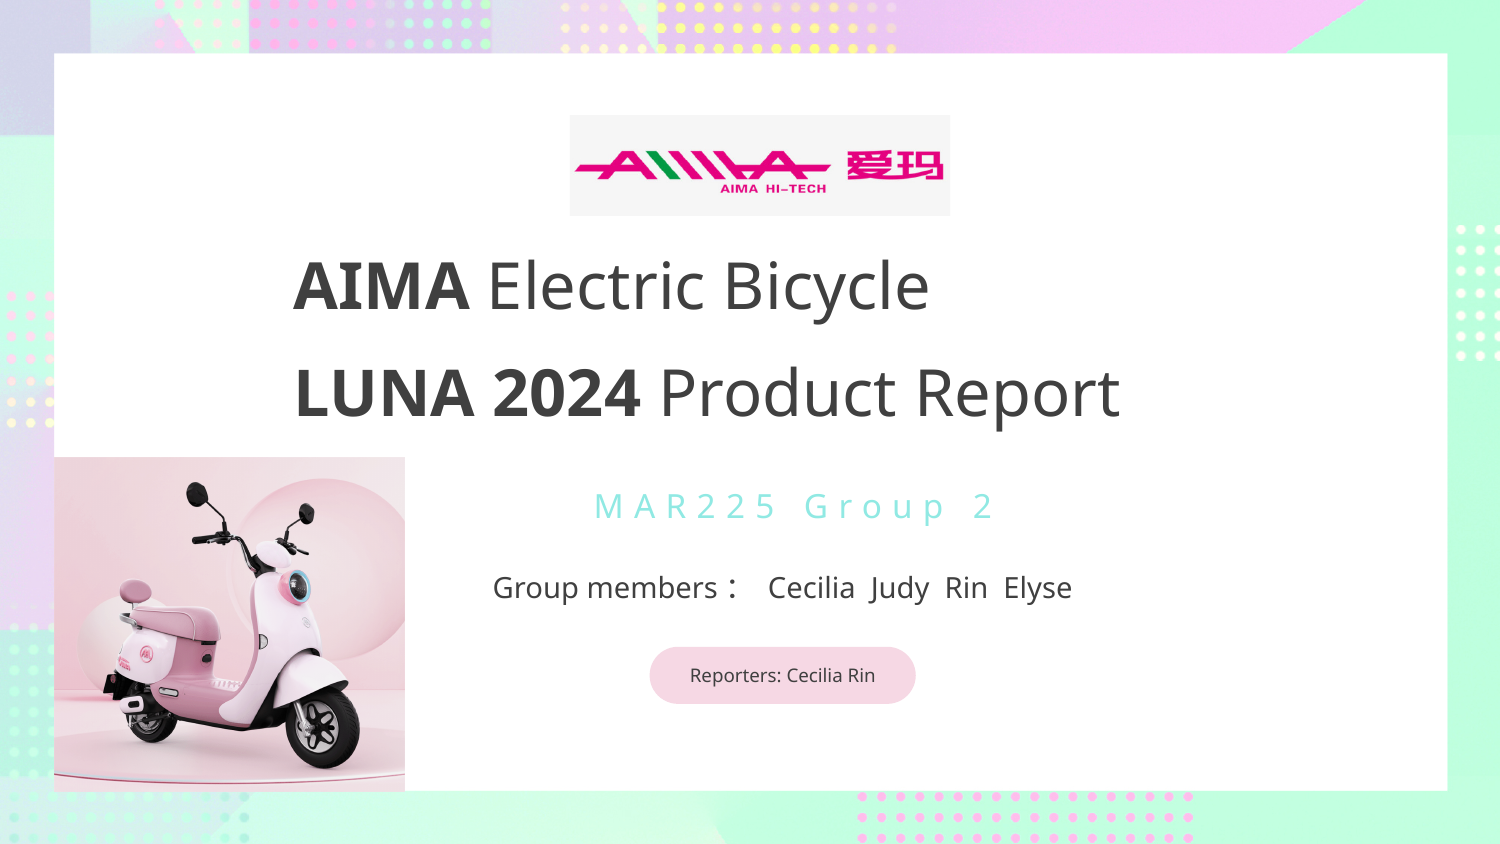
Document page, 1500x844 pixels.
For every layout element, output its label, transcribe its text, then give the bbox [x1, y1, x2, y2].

text_box Group members： Cecilia Judy Rin Elyse [418, 547, 1147, 597]
subtitle AIMA Electric Bicycle Luna 2024 Product Report [279, 229, 1287, 430]
text_box Reporters: Cecilia Rin [648, 645, 917, 705]
text_box MAR225 Group 2 [439, 473, 1147, 548]
picture [0, 0, 1500, 844]
